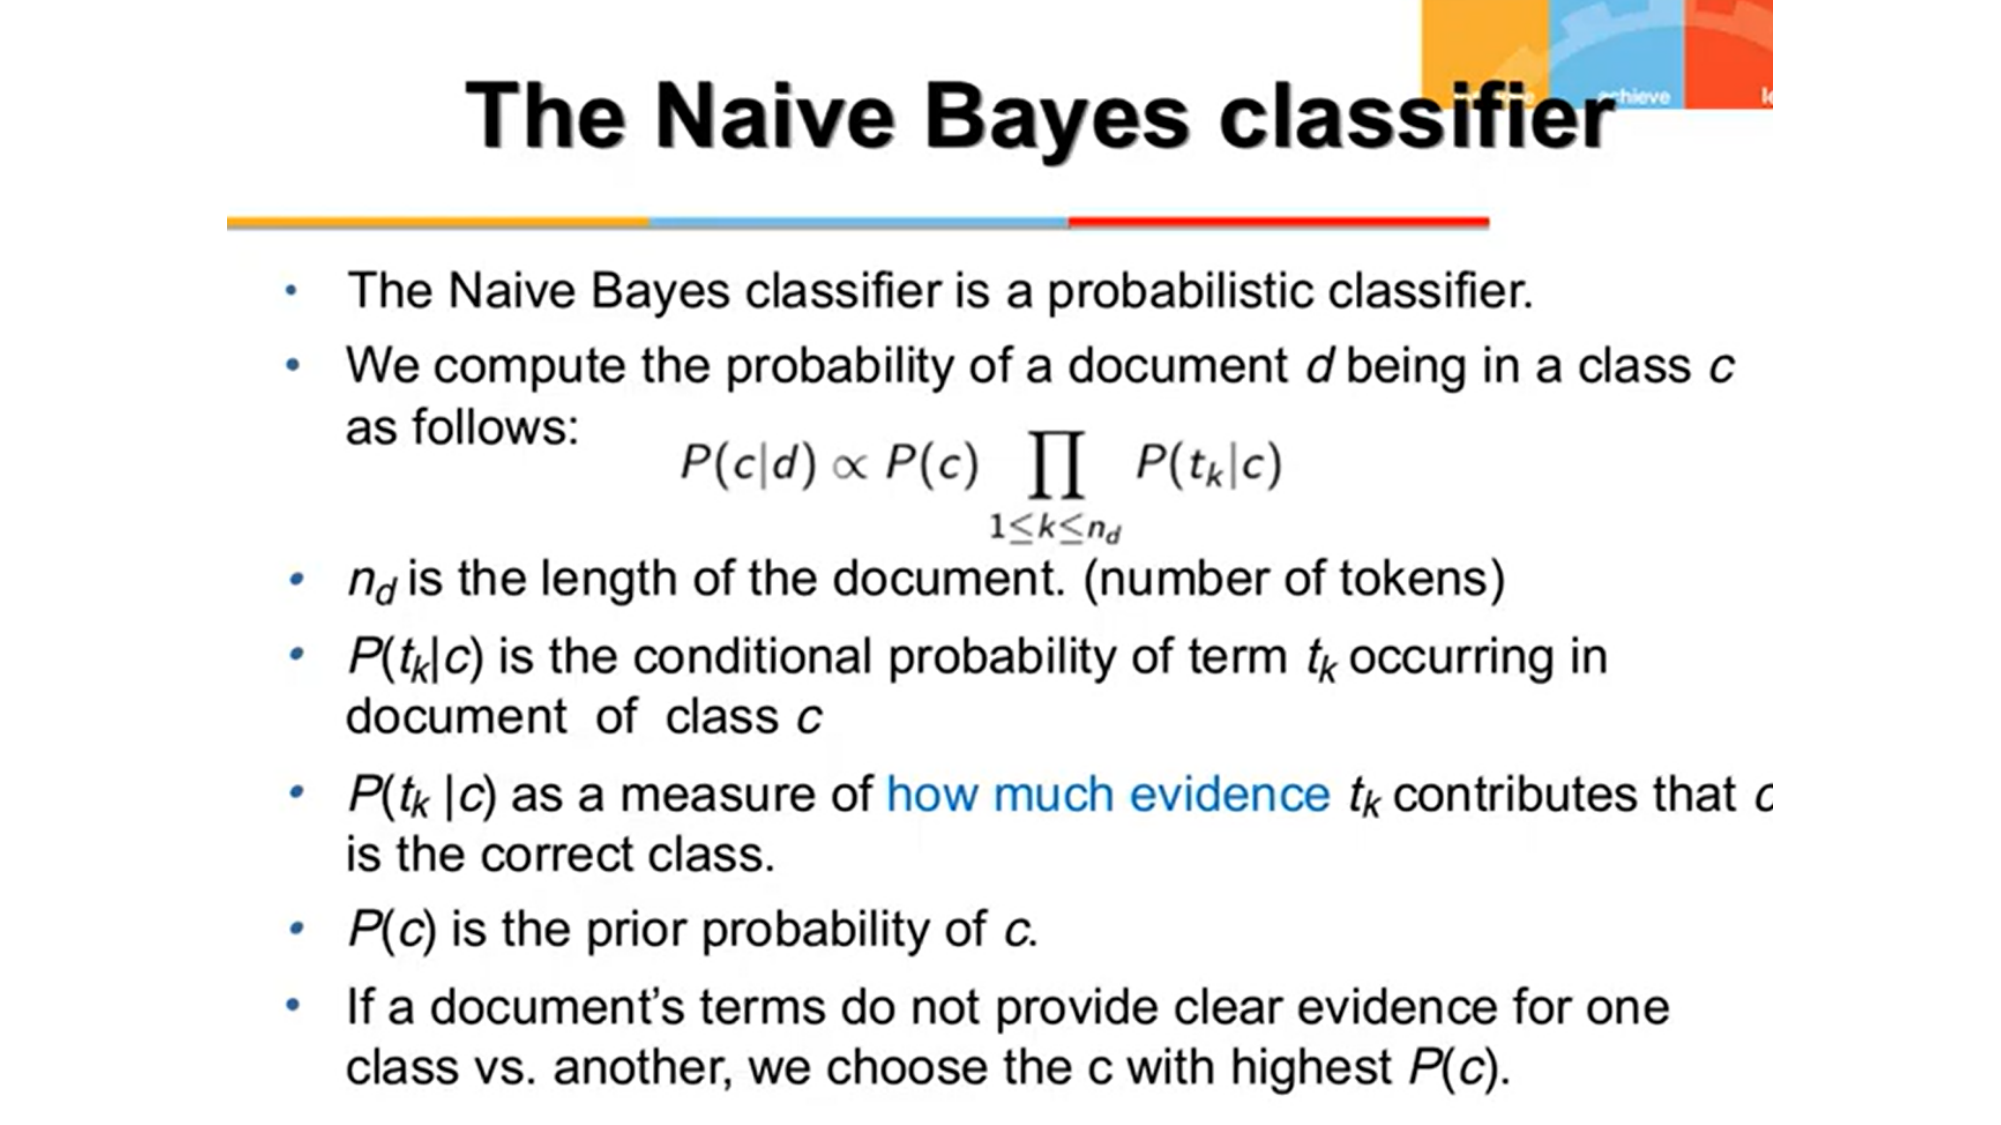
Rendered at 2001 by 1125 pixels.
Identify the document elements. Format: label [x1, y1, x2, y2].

picture [227, 0, 1773, 1125]
